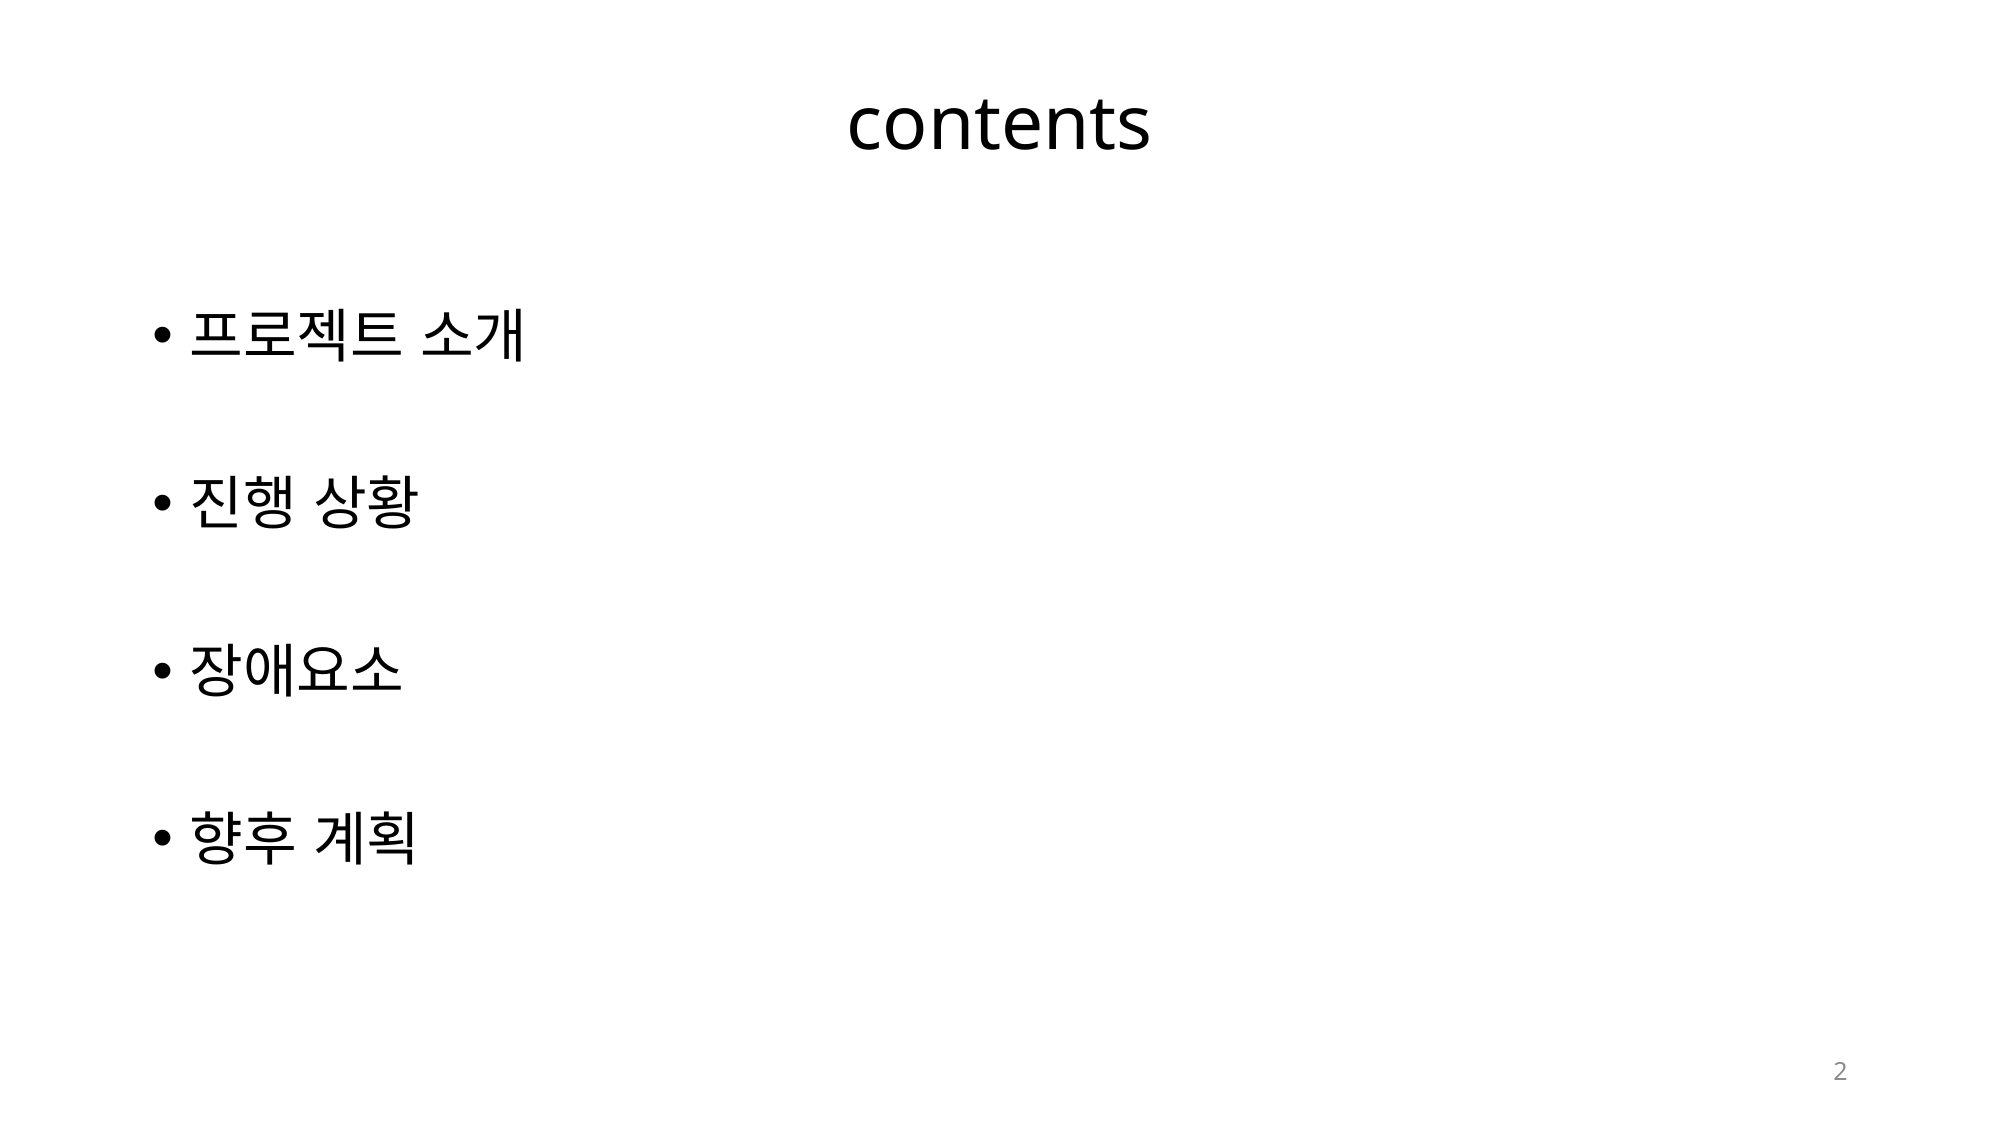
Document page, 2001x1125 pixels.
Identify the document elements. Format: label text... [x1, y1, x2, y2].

text_box contents [137, 59, 1863, 191]
slide_number 2 [1412, 1042, 1863, 1103]
list 프로젝트 소개 진행 상황 장애요소 향후 계획 [137, 299, 1863, 1014]
